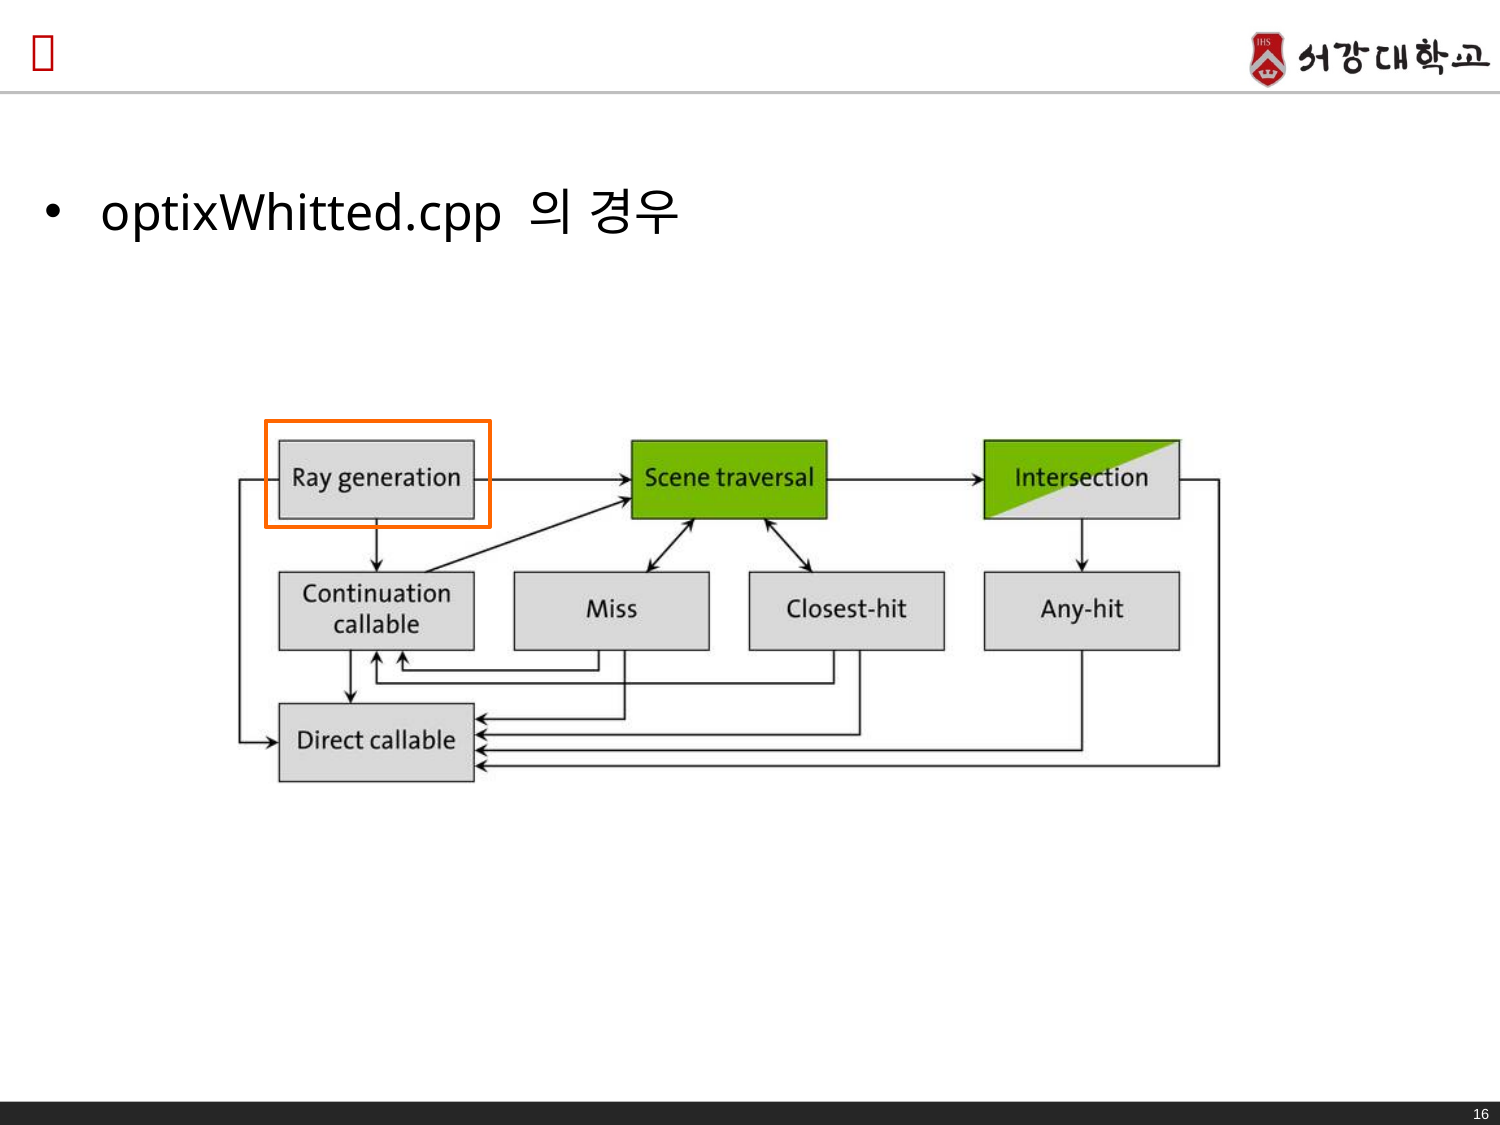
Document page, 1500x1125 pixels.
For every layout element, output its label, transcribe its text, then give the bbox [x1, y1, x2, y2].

list optixWhitted.cpp 의 경우 [29, 172, 1459, 1005]
picture [218, 416, 1306, 799]
slide_number 16 [1154, 1101, 1500, 1125]
picture [1241, 18, 1491, 90]
